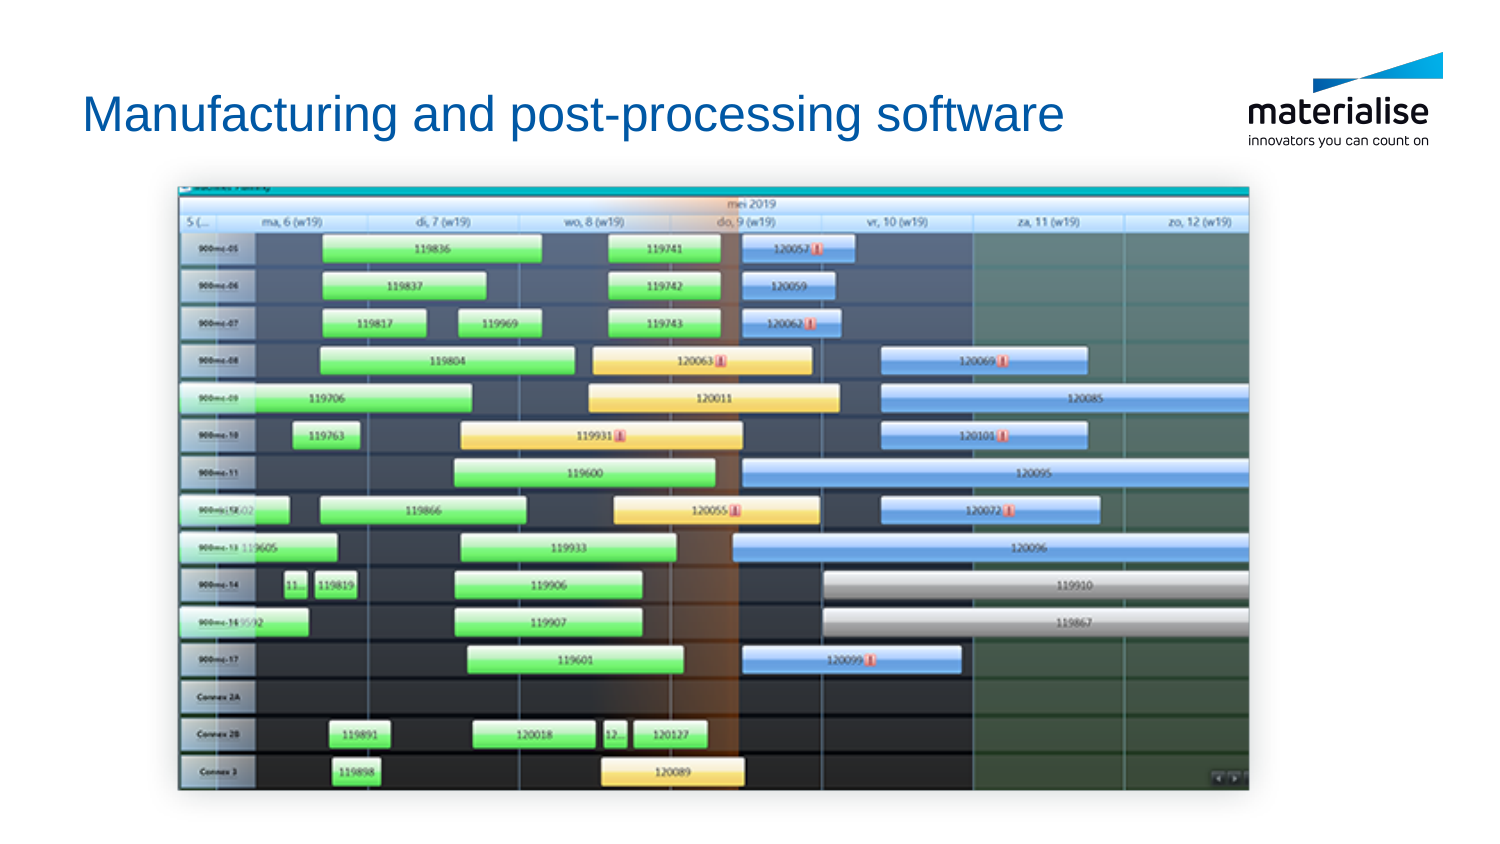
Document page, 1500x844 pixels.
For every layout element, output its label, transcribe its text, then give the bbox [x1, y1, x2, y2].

picture [139, 52, 1443, 830]
title Manufacturing and post-processing software [67, 70, 1240, 151]
